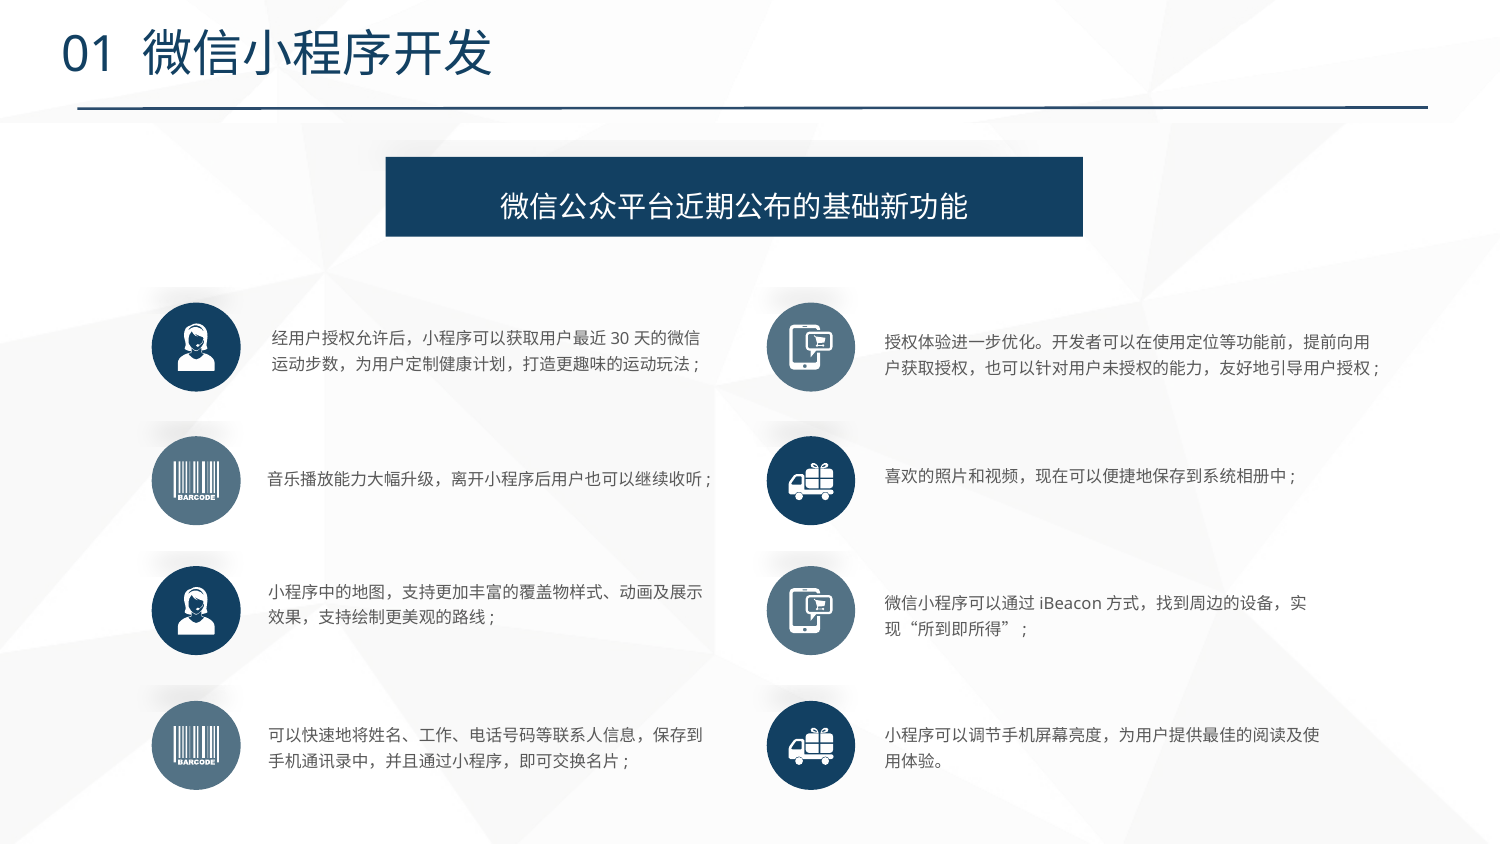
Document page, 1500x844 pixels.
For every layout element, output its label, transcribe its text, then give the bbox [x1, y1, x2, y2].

text_box [207, 726, 215, 758]
text_box [178, 759, 215, 765]
text_box 音乐播放能力大幅升级，离开小程序后用户也可以继续收听; [255, 456, 717, 494]
text_box [150, 565, 242, 657]
text_box [805, 595, 833, 621]
text_box 微信小程序可以通过iBeacon方式，找到周边的设备，实现“所到即所得”; [873, 581, 1334, 645]
text_box [177, 587, 215, 635]
text_box [765, 699, 857, 791]
text_box [788, 463, 834, 501]
text_box [150, 435, 242, 527]
picture [0, 0, 1500, 123]
text_box [150, 699, 242, 791]
text_box [789, 324, 821, 370]
text_box [765, 435, 857, 527]
text_box 喜欢的照片和视频，现在可以便捷地保存到系统相册中; [873, 454, 1334, 492]
text_box 微信公众平台近期公布的基础新功能 [385, 156, 1084, 238]
text_box [805, 331, 833, 358]
text_box 小程序可以调节手机屏幕亮度，为用户提供最佳的阅读及使用体验。 [873, 713, 1334, 777]
title 01 微信小程序开发 [49, 22, 1344, 92]
text_box [765, 301, 857, 393]
text_box 小程序中的地图，支持更加丰富的覆盖物样式、动画及展示效果，支持绘制更美观的路线; [256, 569, 718, 633]
text_box [177, 323, 215, 371]
text_box [765, 565, 857, 657]
text_box [788, 727, 834, 765]
text_box 可以快速地将姓名、工作、电话号码等联系人信息，保存到手机通讯录中，并且通过小程序，即可交换名片; [256, 713, 718, 777]
text_box 经用户授权允许后，小程序可以获取用户最近30天的微信运动步数，为用户定制健康计划，打造更趣味的运动玩法; [260, 316, 721, 380]
text_box [178, 461, 215, 500]
text_box [150, 301, 242, 393]
text_box 授权体验进一步优化。开发者可以在使用定位等功能前，提前向用户获取授权，也可以针对用户未授权的能力，友好地引导用户授权; [873, 319, 1389, 383]
text_box [789, 588, 821, 634]
